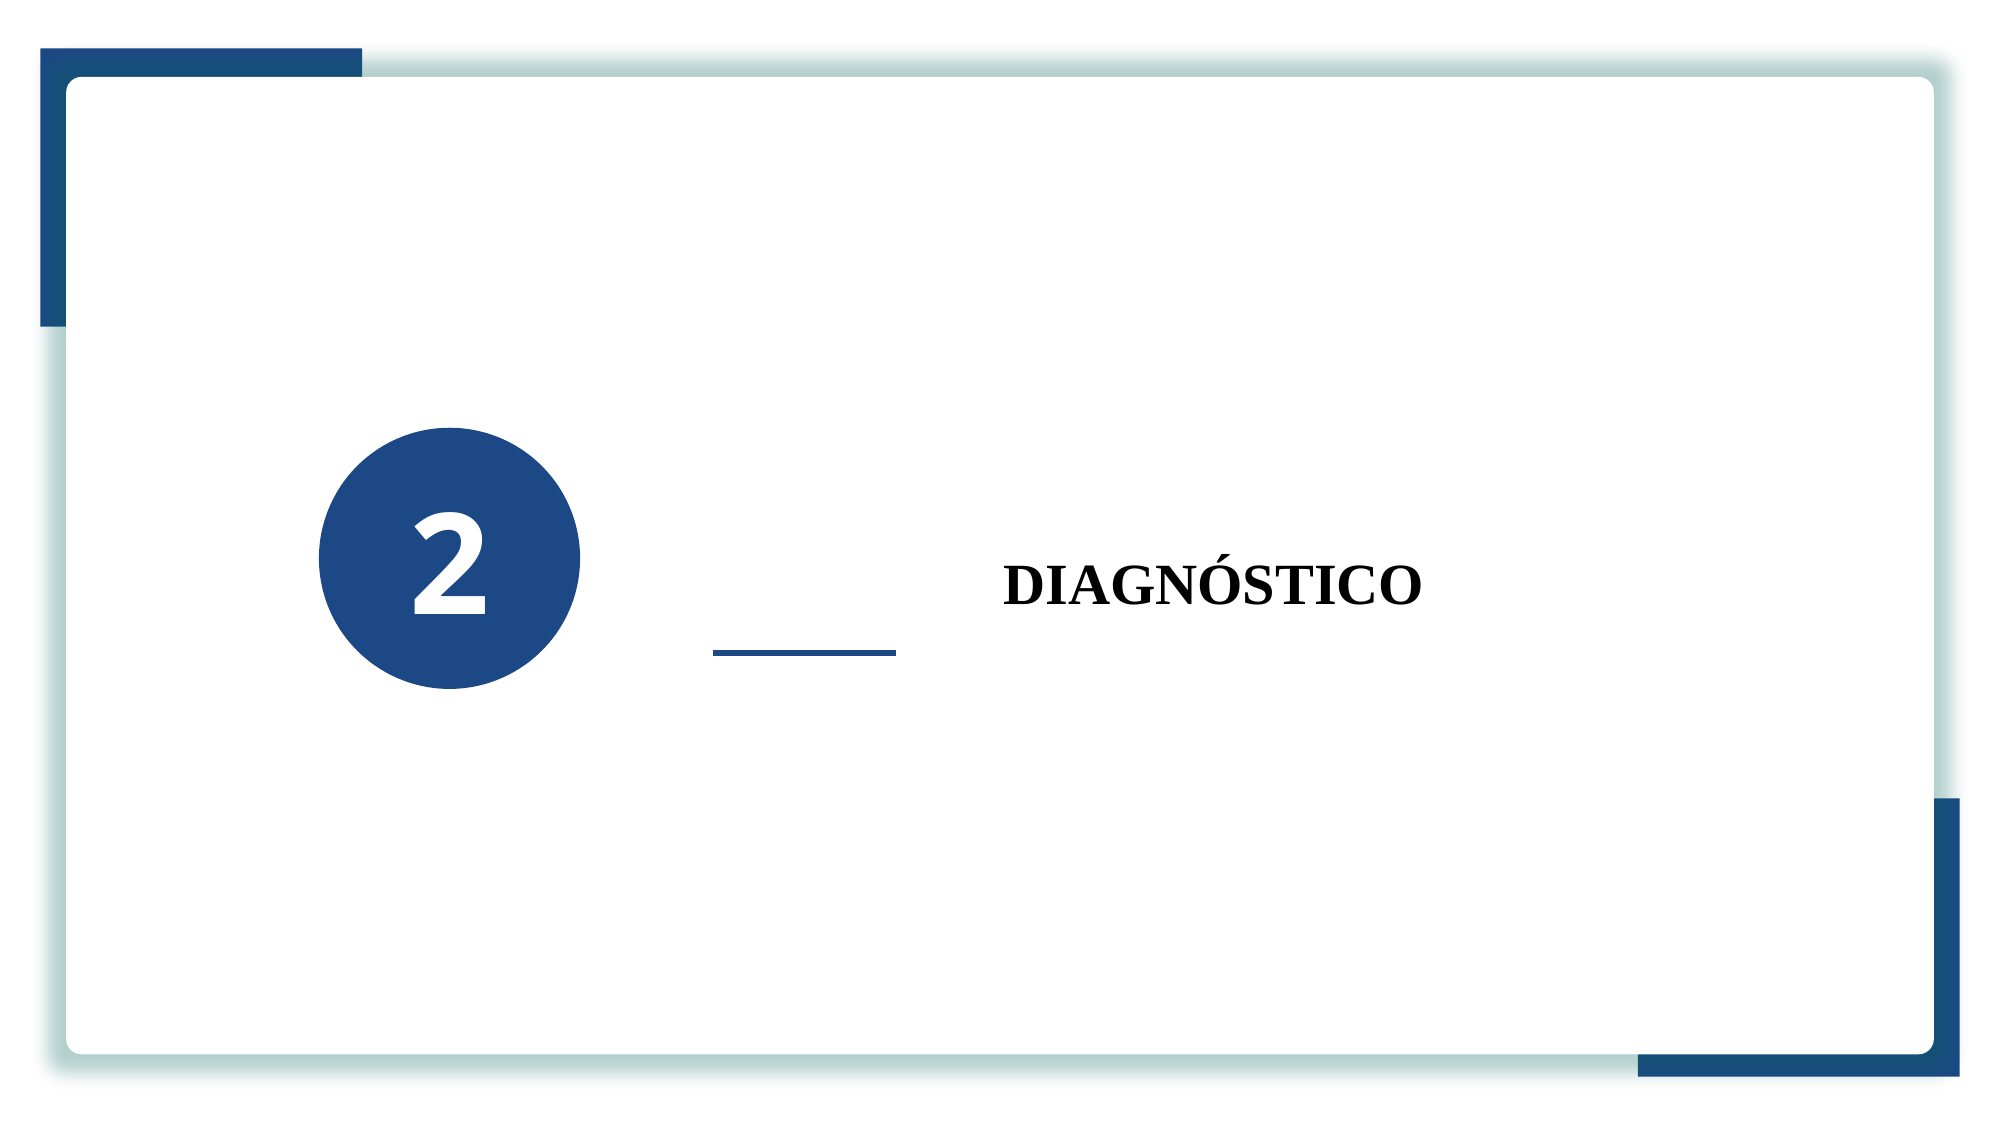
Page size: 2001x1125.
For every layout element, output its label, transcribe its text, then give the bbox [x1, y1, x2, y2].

text_box [65, 75, 1935, 1056]
text_box 2 [317, 426, 582, 690]
text_box [39, 47, 363, 67]
text_box [1951, 1066, 1961, 1078]
text_box DIAGNÓSTICO [605, 538, 1823, 640]
